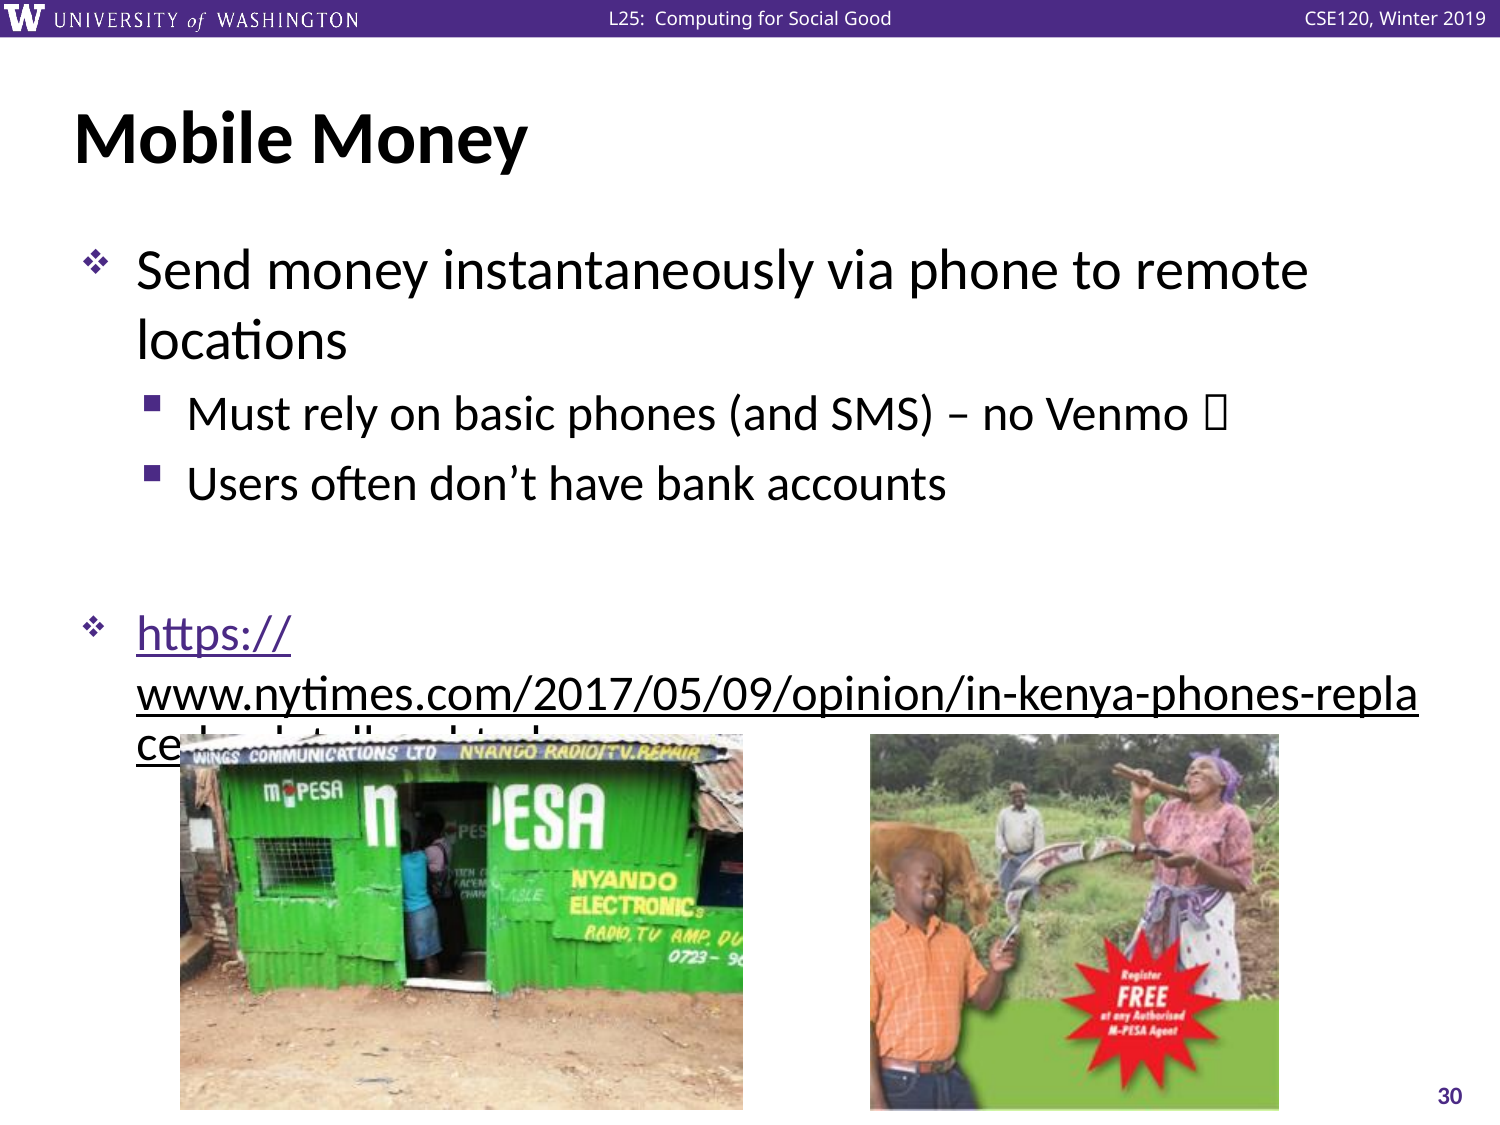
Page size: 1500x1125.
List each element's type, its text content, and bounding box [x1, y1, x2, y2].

list Send money instantaneously via phone to remote locations Must rely on basic phones (and SMS) – no Venmo  Users often don’t have bank accounts https://www.nytimes.com/2017/05/09/opinion/in-kenya-phones-replace-bank-tellers.html [64, 223, 1438, 1040]
slide_number 30 [1400, 1065, 1500, 1125]
picture [179, 734, 743, 1111]
picture [869, 734, 1280, 1111]
title Mobile Money [58, 71, 1438, 197]
picture [4, 4, 358, 32]
